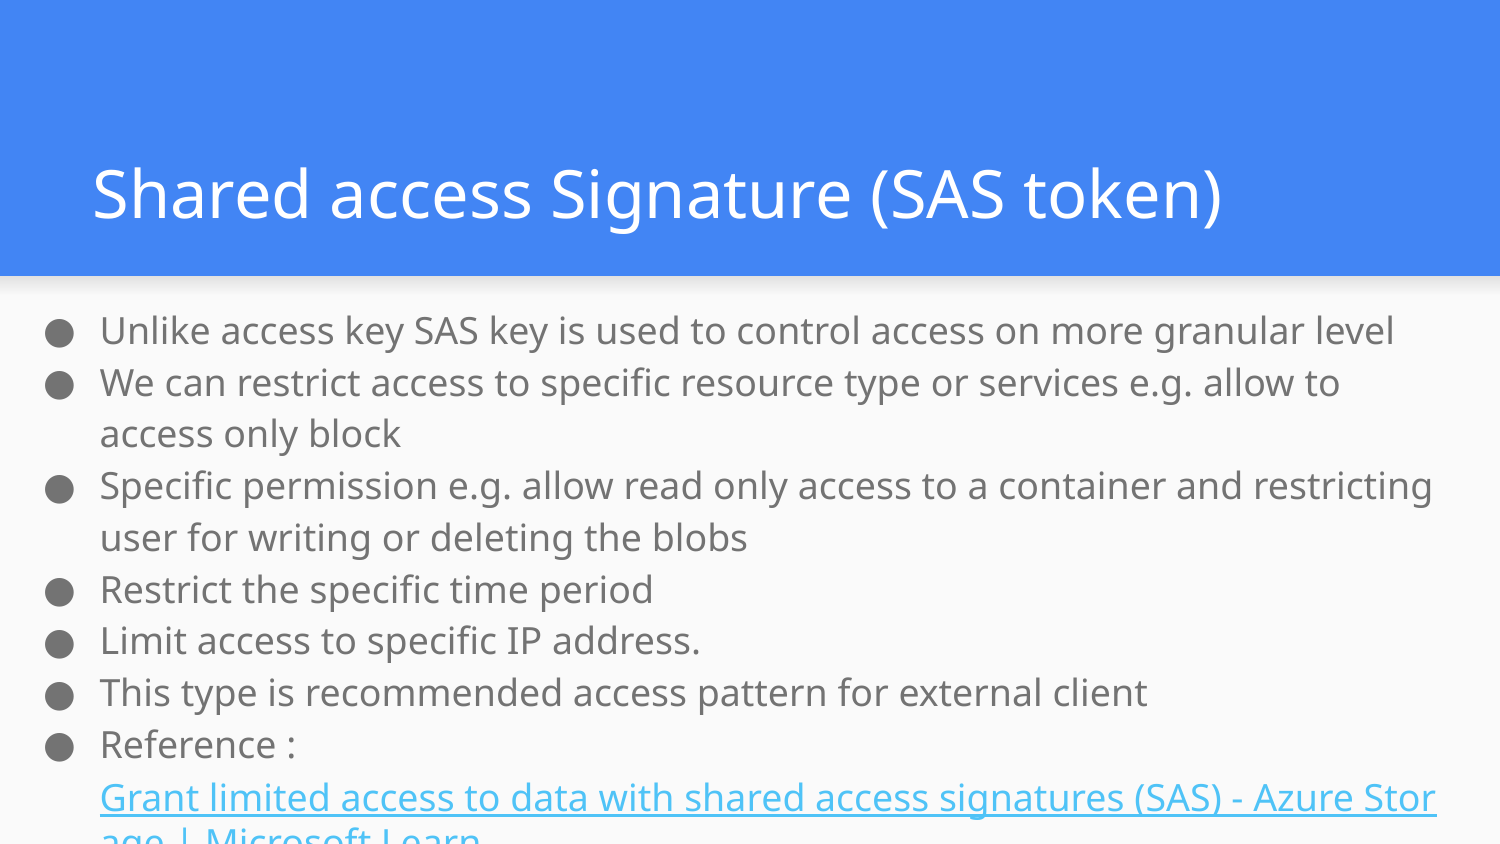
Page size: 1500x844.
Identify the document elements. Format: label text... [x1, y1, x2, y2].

title Shared access Signature (SAS token) [77, 121, 1427, 248]
list Unlike access key SAS key is used to control access on more granular level We can restrict access to specific resource type or services e.g. allow to access only block Specific permission e.g. allow read only access to a container and restricting user for writing or deleting the blobs Restrict the specific time period Limit access to specific IP address. This type is recommended access pattern for external client Reference : Grant limited access to data with shared access signatures (SAS) - Azure Storage | Microsoft Learn [9, 285, 1468, 821]
